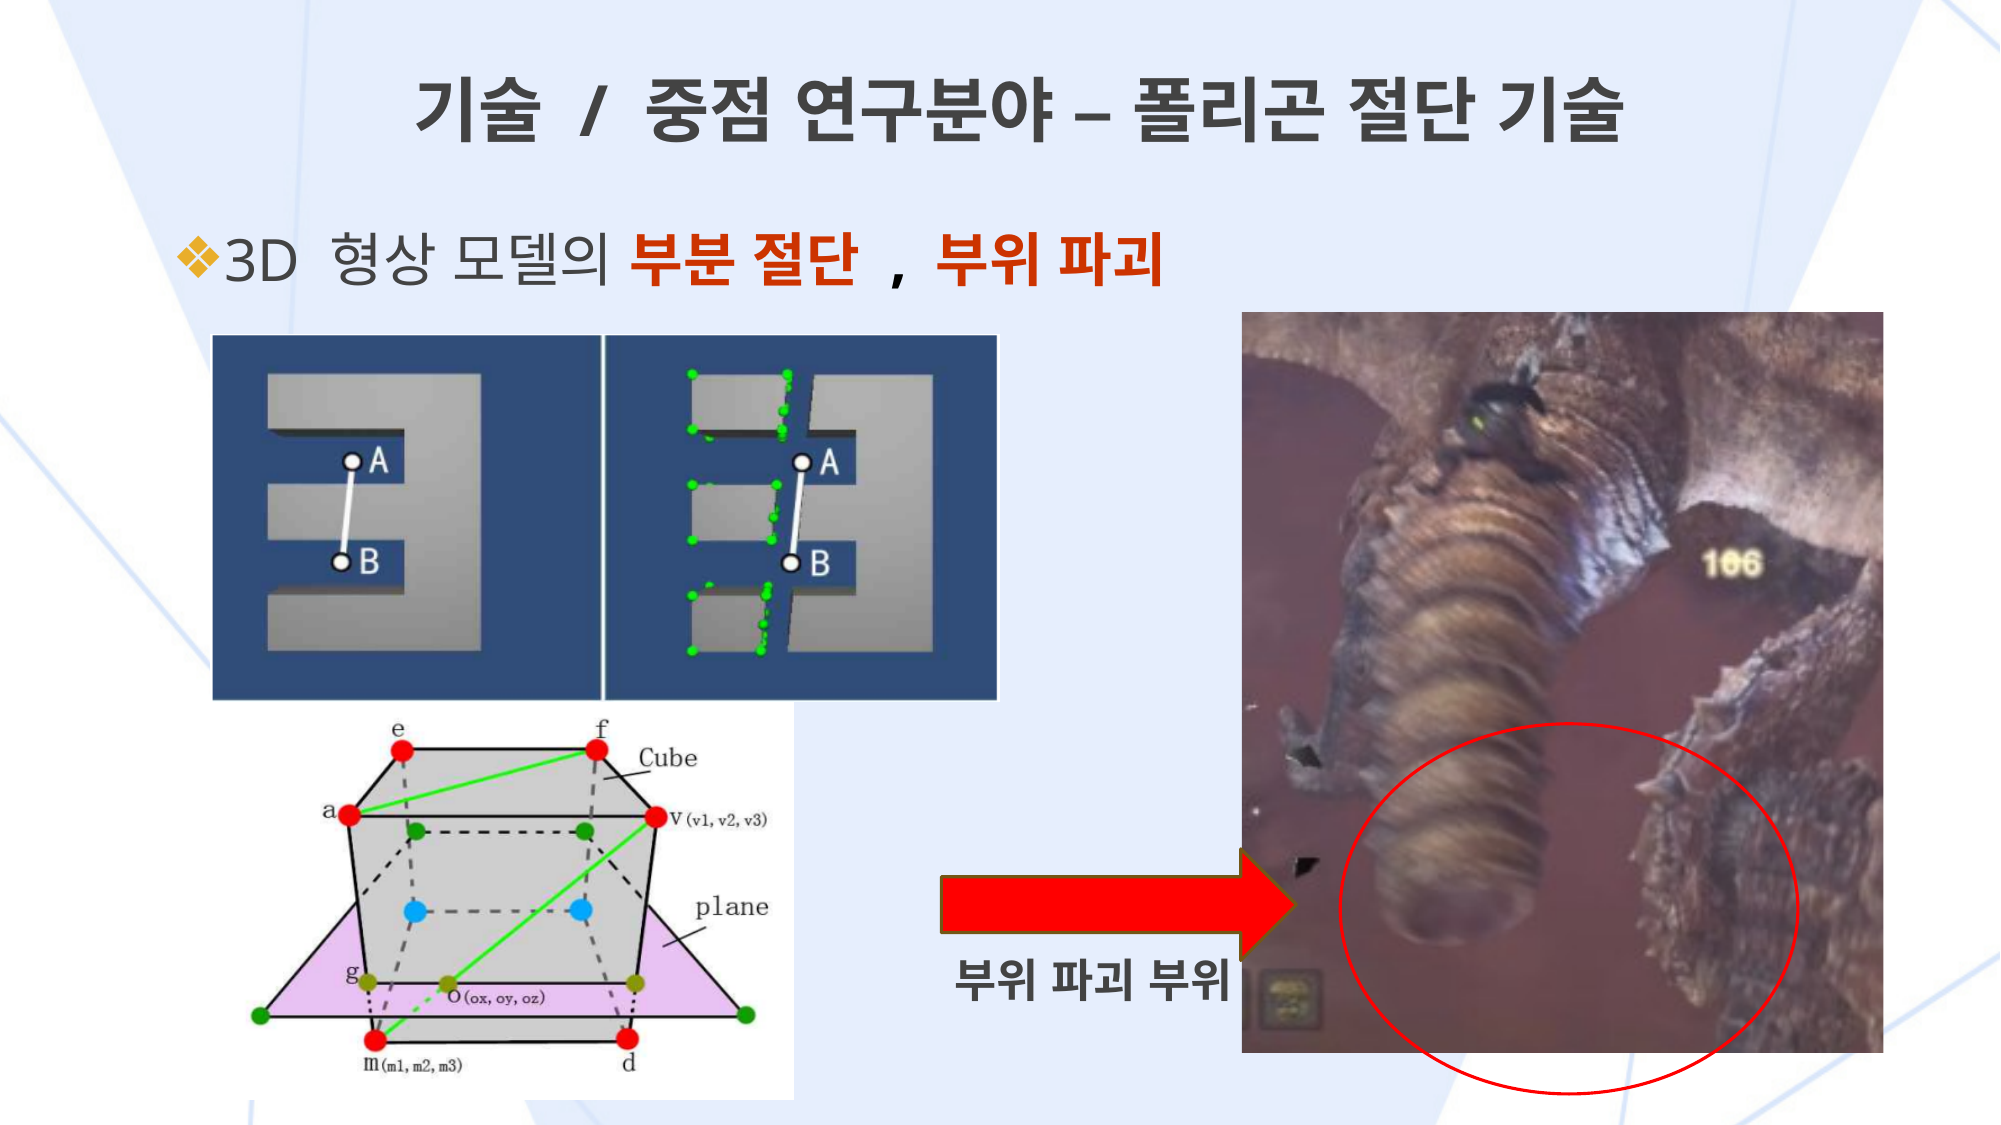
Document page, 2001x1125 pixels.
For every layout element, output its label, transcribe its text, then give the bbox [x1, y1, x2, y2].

text_box [1437, 1062, 1701, 1096]
text_box 부위 파괴 부위 [894, 944, 1235, 1014]
title 기술 / 중점 연구분야 – 폴리곤 절단 기술 [166, 50, 1874, 177]
picture [209, 333, 1001, 1100]
text_box [939, 875, 1235, 935]
list 3D 형상 모델의 부분 절단 , 부위 파괴 [157, 208, 1843, 956]
picture [1241, 311, 1884, 1053]
